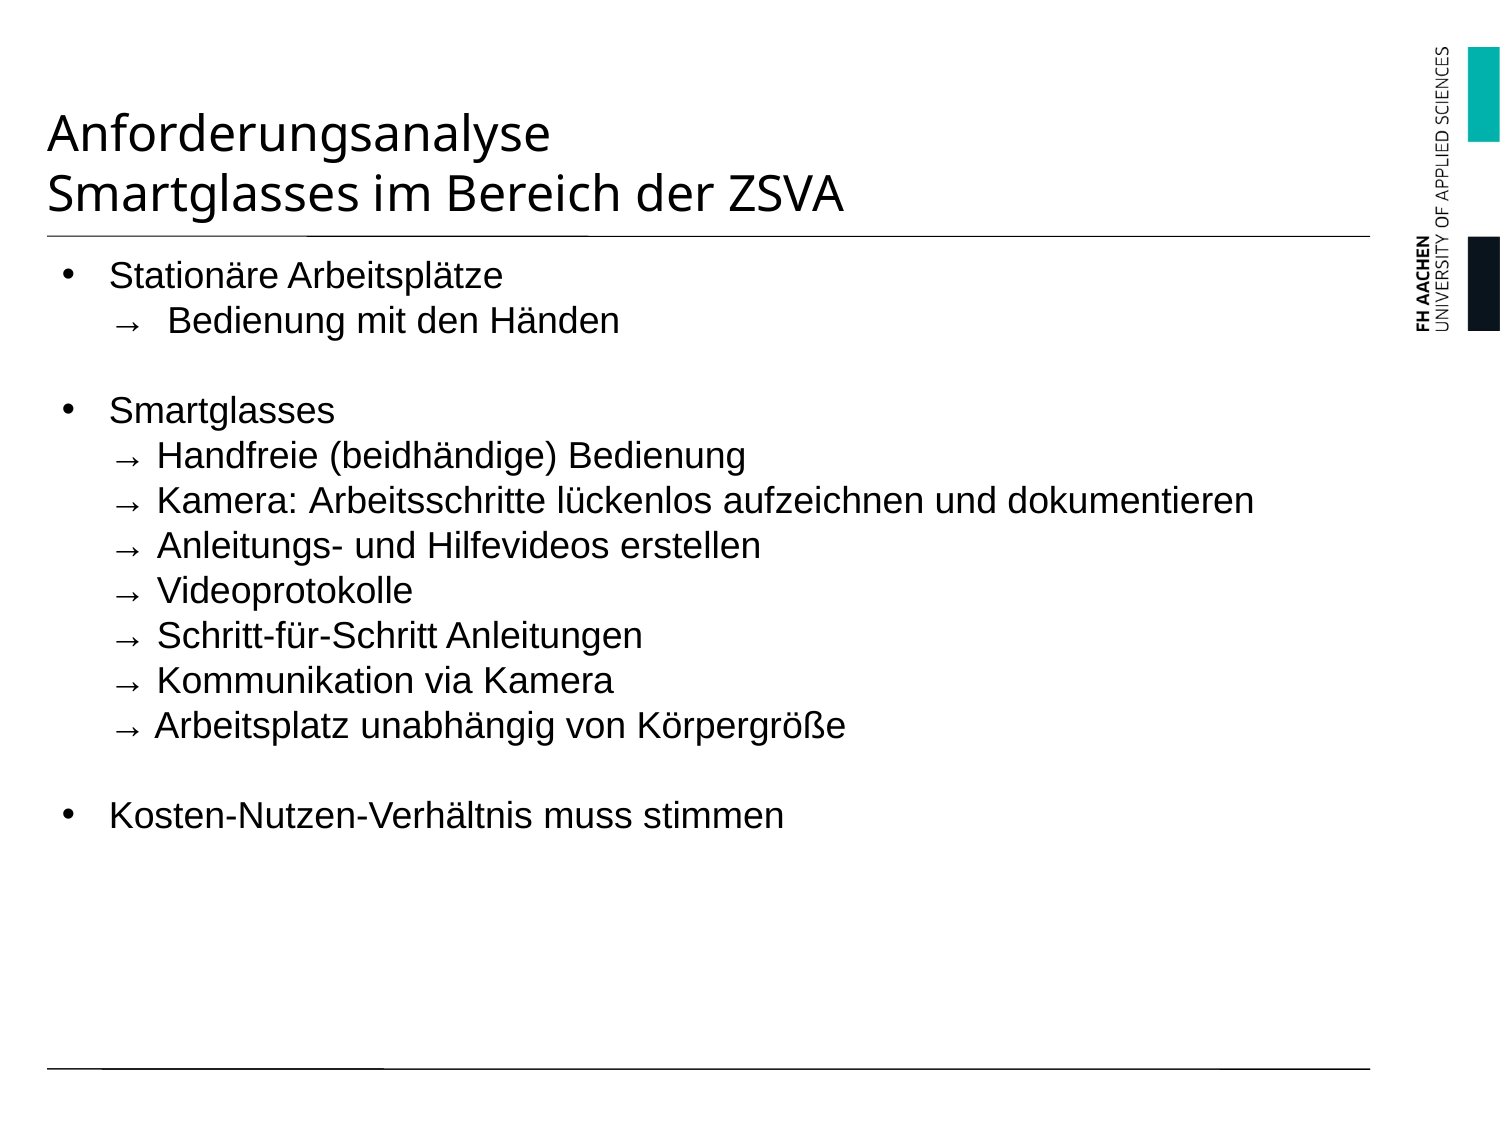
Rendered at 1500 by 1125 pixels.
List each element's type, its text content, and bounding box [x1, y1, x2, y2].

title Anforderungsanalyse Smartglasses im Bereich der ZSVA [47, 101, 1371, 220]
picture [1404, 47, 1500, 331]
text_box Stationäre Arbeitsplätze → Bedienung mit den Händen Smartglasses → Handfreie (beidhändige) Bedienung → Kamera: Arbeitsschritte lückenlos aufzeichnen und dokumentieren → Anleitungs- und Hilfevideos erstellen → Videoprotokolle → Schritt-für-Schritt Anleitungen → Kommunikation via Kamera → Arbeitsplatz unabhängig von Körpergröße Kosten-Nutzen-Verhältnis muss stimmen [47, 243, 1370, 889]
